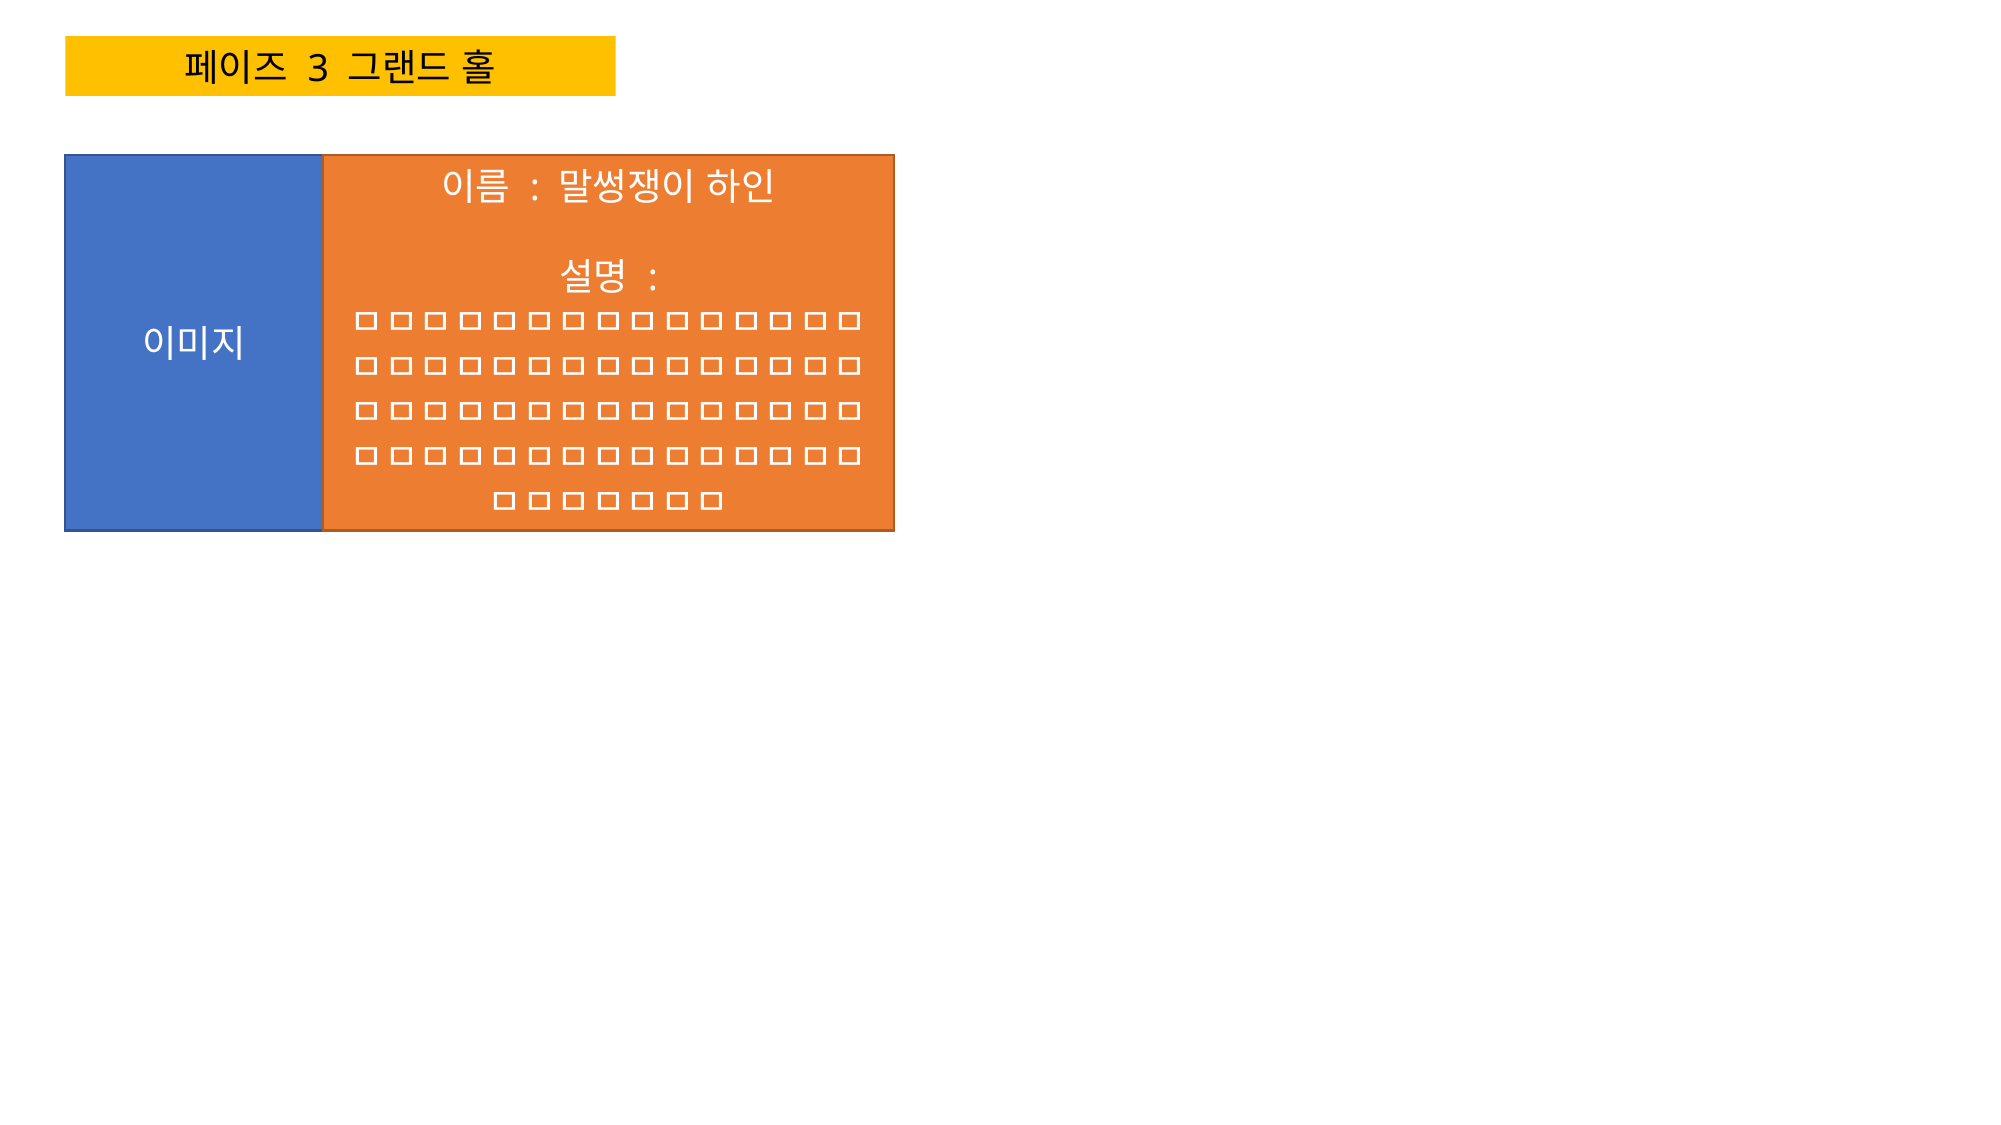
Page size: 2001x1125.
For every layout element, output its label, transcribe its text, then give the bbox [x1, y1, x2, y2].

text_box 페이즈 3 그랜드 홀 [65, 36, 616, 96]
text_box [65, 154, 894, 531]
